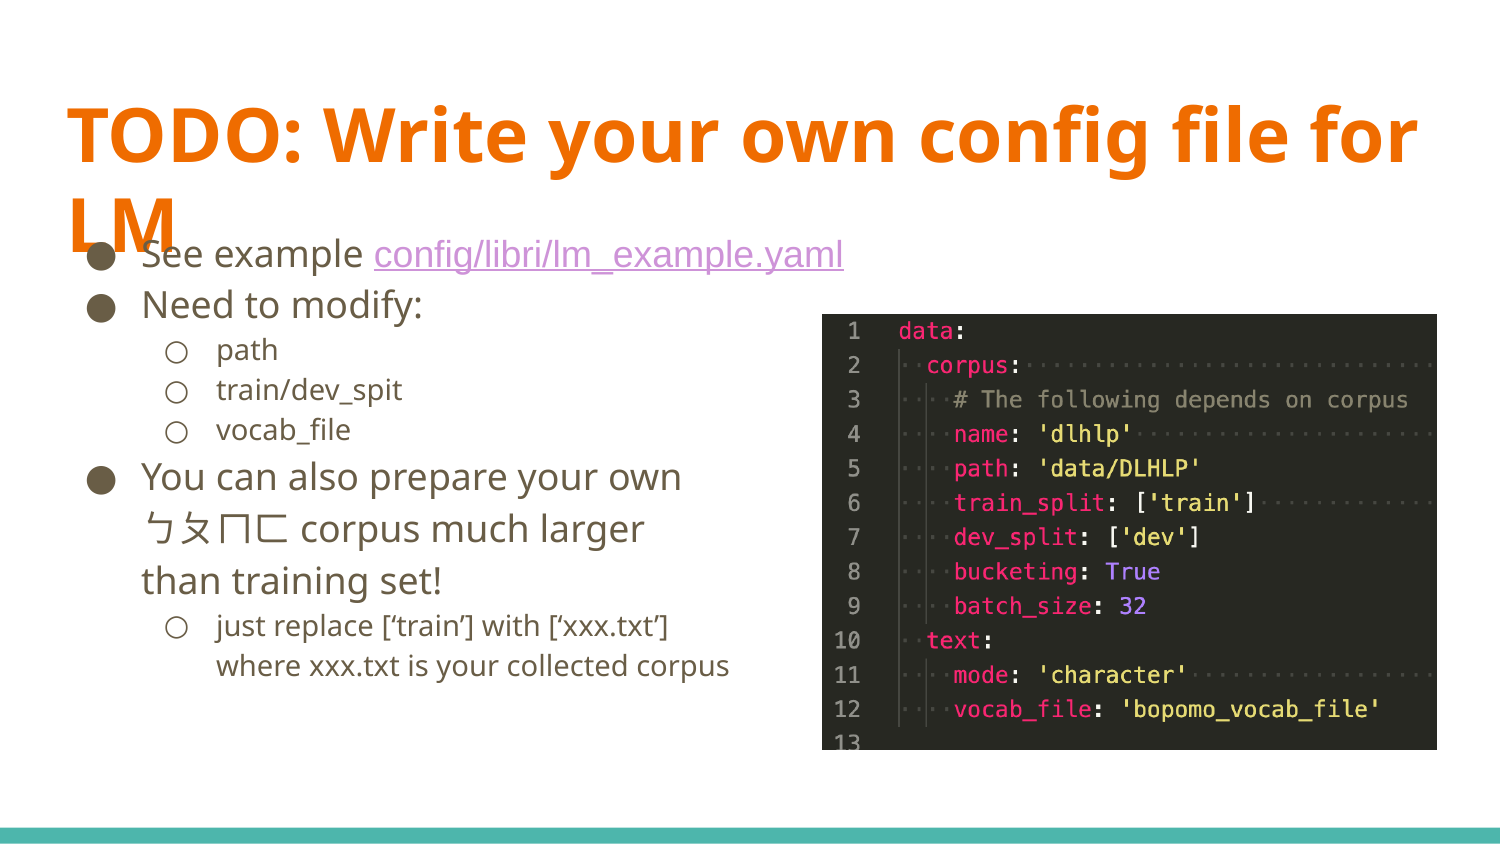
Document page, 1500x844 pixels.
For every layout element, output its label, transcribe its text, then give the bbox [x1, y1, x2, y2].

picture [821, 314, 1438, 750]
title TODO: Write your own config file for LM [51, 72, 1449, 189]
list See example config/libri/lm_example.yaml Need to modify: path train/dev_spit vocab_file You can also prepare your own ㄅㄆㄇㄈcorpus much larger than training set! just replace [‘train’] with [‘xxx.txt’] where xxx.txt is your collected corpus [51, 207, 1449, 750]
